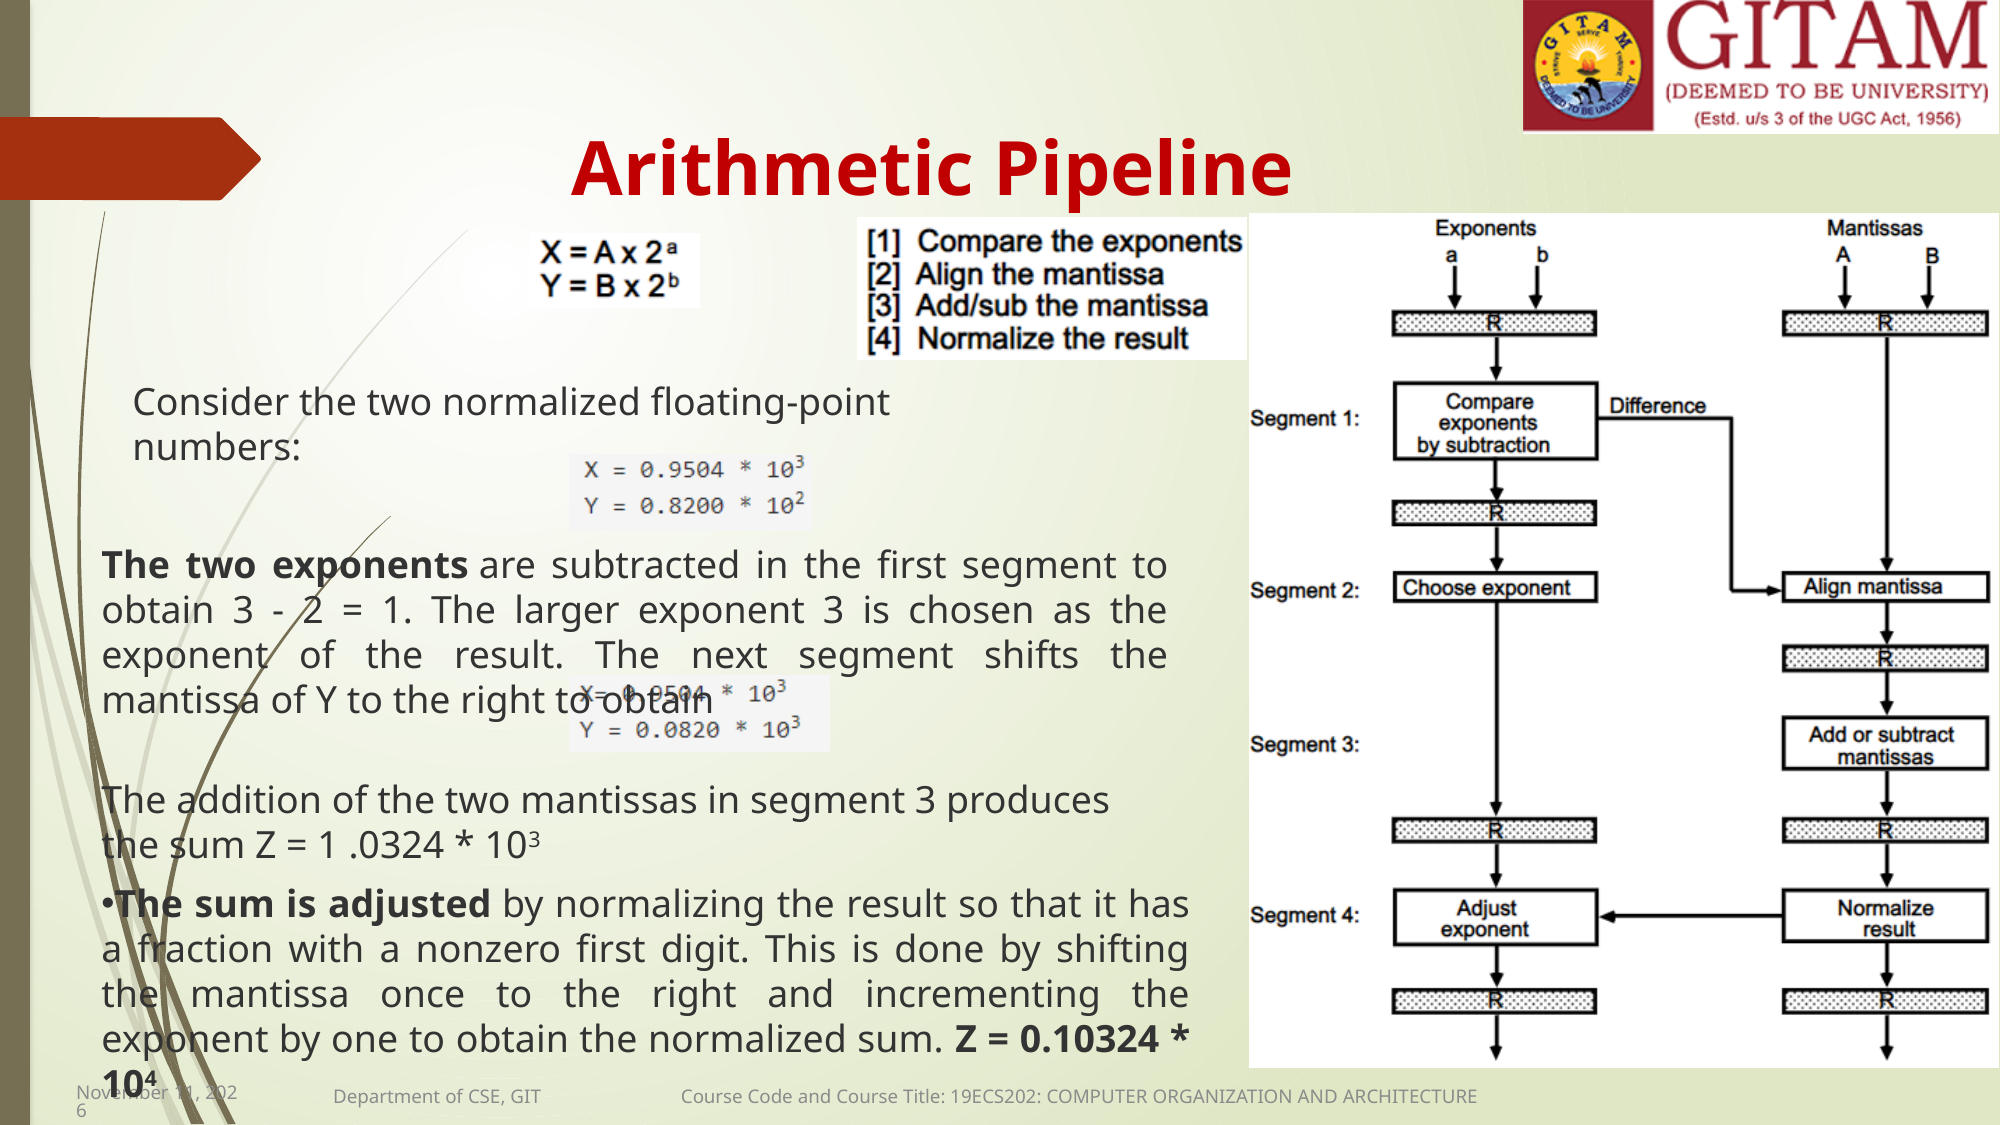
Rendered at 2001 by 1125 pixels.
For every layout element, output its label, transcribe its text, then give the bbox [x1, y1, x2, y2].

picture [1523, 0, 1999, 134]
footer Department of CSE, GIT Course Code and Course Title: 19ECS202: COMPUTER ORGANIZATION AND ARCHITECTURE [318, 1067, 1548, 1125]
text_box The two exponents are subtracted in the first segment to obtain 3 - 2 = 1. The larger exponent 3 is chosen as the exponent of the result. The next segment shifts the mantissa of Y to the right to obtain [86, 533, 1184, 728]
picture [569, 453, 813, 531]
picture [569, 675, 830, 753]
picture [856, 217, 1247, 361]
picture [1249, 213, 1999, 1068]
text_box Consider the two normalized floating-point numbers: [117, 370, 1052, 476]
text_box The addition of the two mantissas in segment 3 produces the sum Z = 1 .0324 * 103 [86, 768, 1184, 872]
title Arithmetic Pipeline [202, 112, 1664, 323]
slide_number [61, 1063, 259, 1123]
text_box The sum is adjusted by normalizing the result so that it has a fraction with a nonzero first digit. This is done by shifting the mantissa once to the right and incrementing the exponent by one to obtain the normalized sum. Z = 0.10324 * 104 [86, 872, 1206, 1113]
picture [530, 233, 700, 308]
